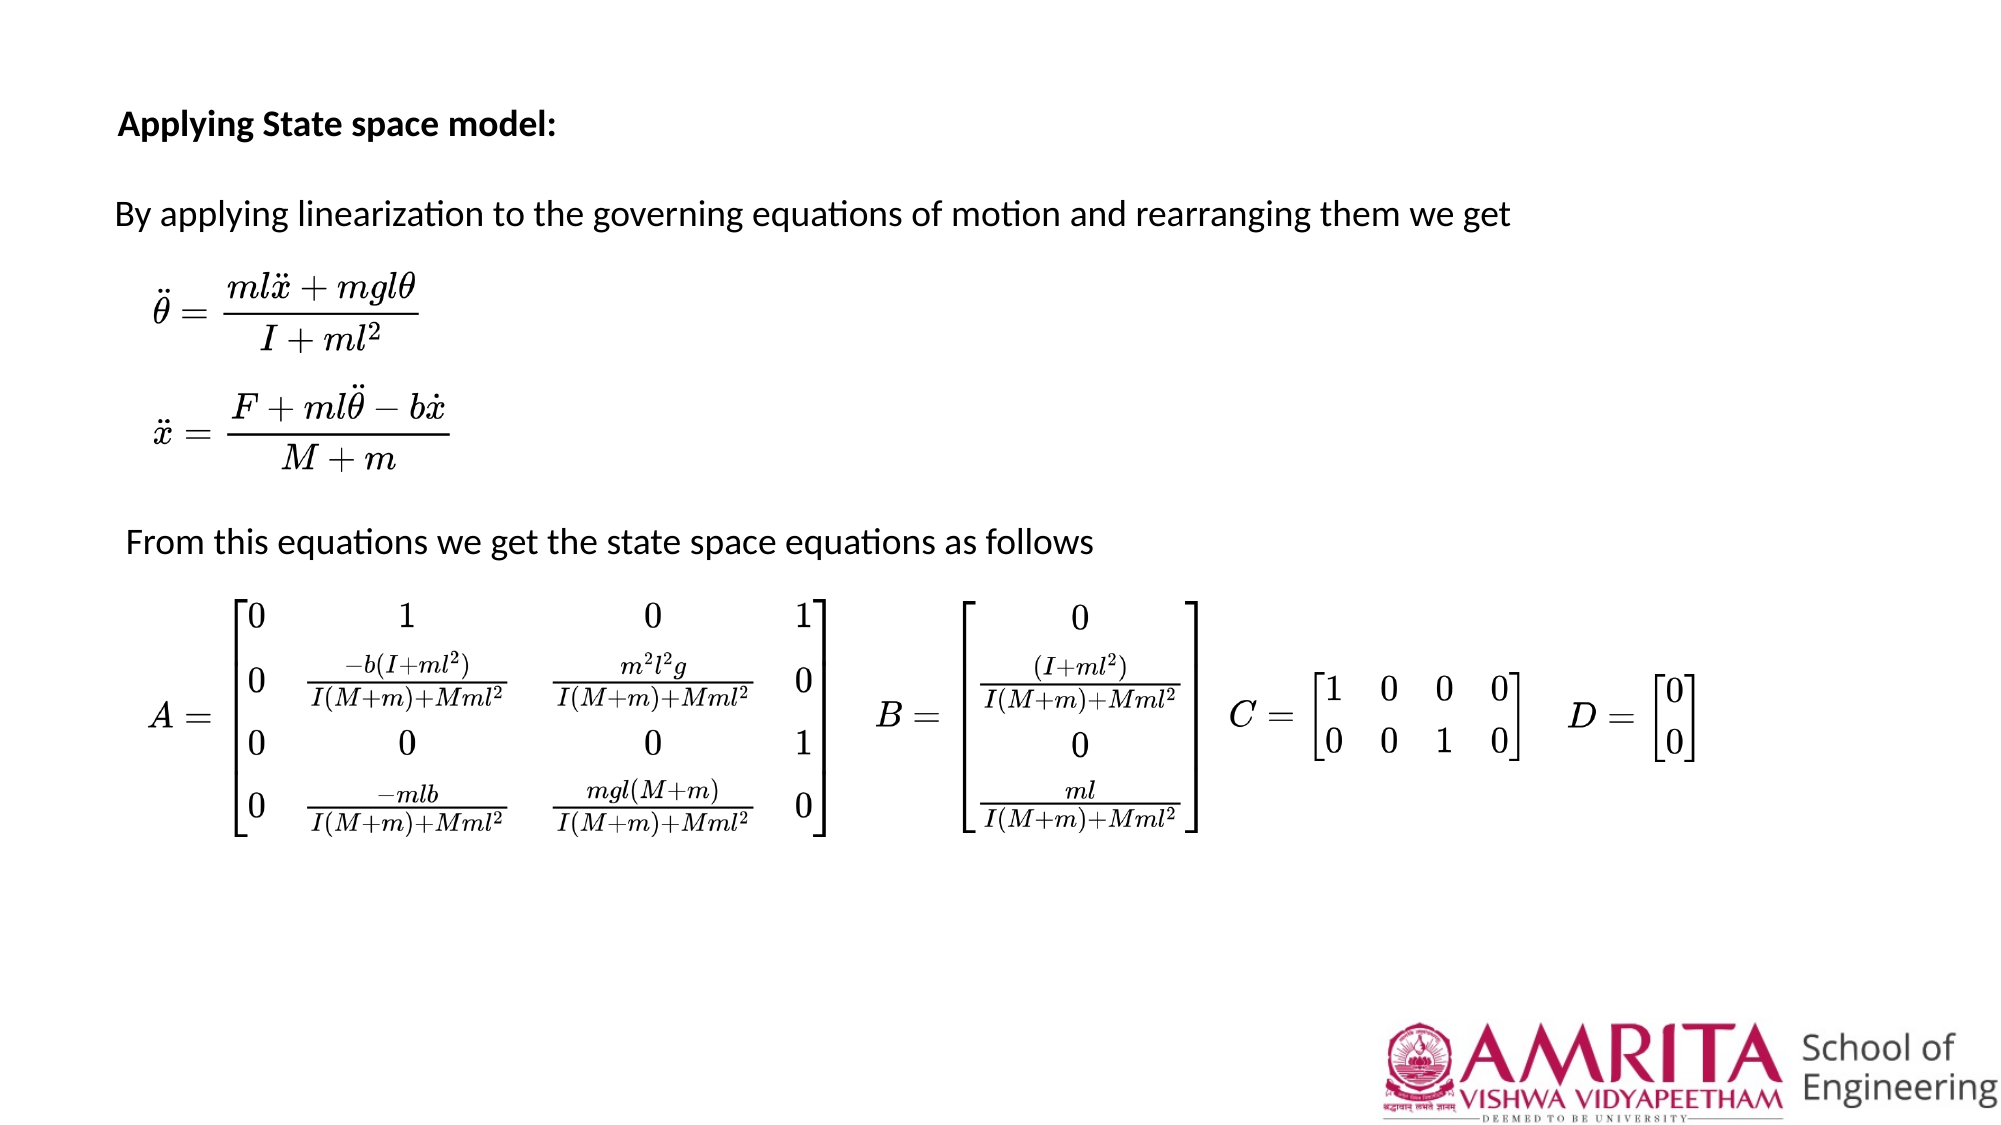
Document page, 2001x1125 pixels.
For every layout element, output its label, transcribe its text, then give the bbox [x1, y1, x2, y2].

picture [1228, 672, 1528, 761]
text_box From this equations we get the state space equations as follows [111, 509, 1577, 570]
picture [152, 269, 423, 353]
picture [1378, 1018, 2000, 1125]
picture [1566, 674, 1703, 762]
picture [874, 600, 1210, 833]
text_box Applying State space model: [102, 91, 906, 152]
picture [152, 380, 454, 472]
text_box By applying linearization to the governing equations of motion and rearranging them we get [99, 181, 1884, 287]
picture [146, 599, 837, 837]
